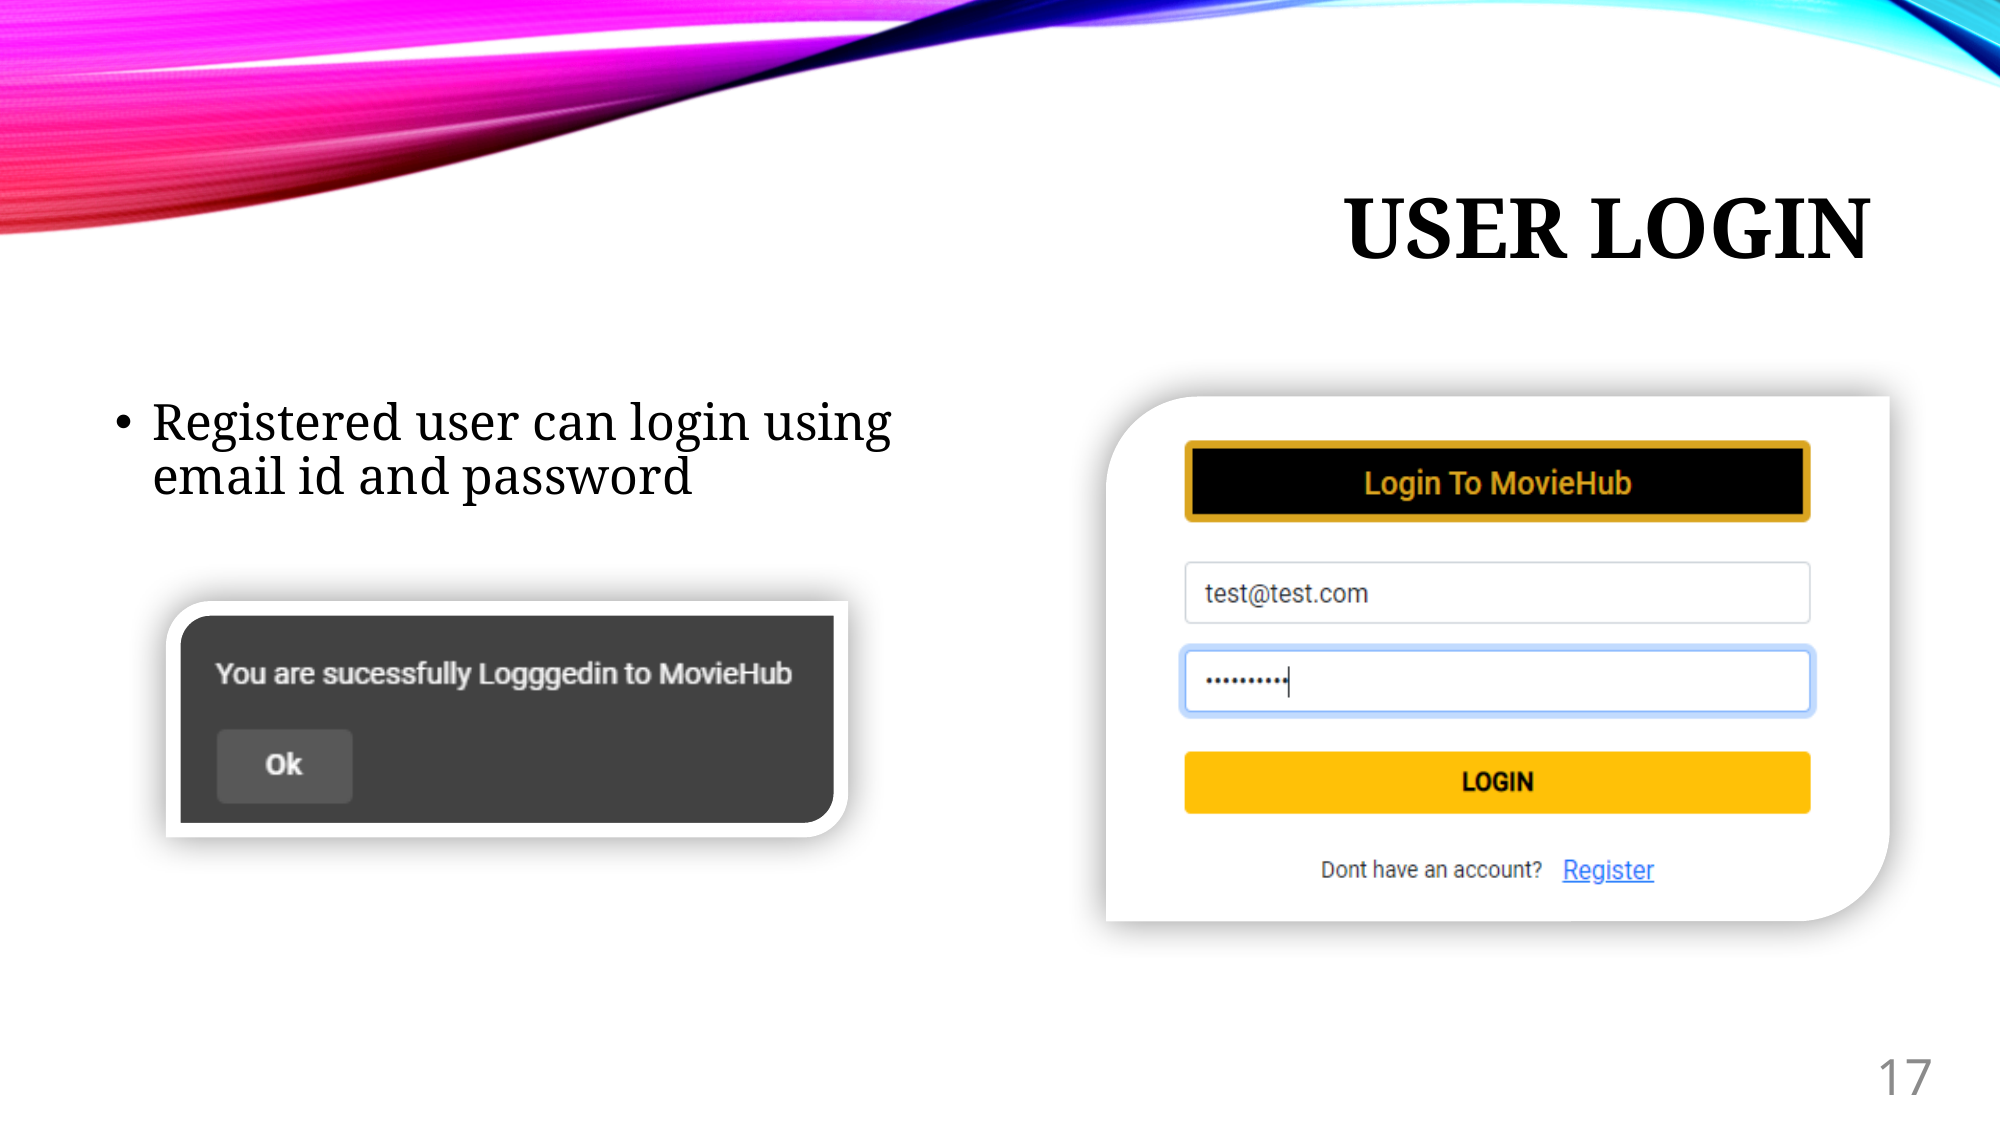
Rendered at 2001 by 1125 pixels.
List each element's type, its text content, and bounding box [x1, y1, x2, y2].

picture [0, 0, 2000, 237]
picture [173, 608, 842, 831]
picture [1890, 0, 2000, 75]
picture [1910, 0, 2000, 45]
list Registered user can login using email id and password [99, 389, 989, 1050]
title USER Login [474, 125, 1888, 338]
slide_number 17 [1497, 1049, 1948, 1110]
picture [1113, 403, 1883, 915]
